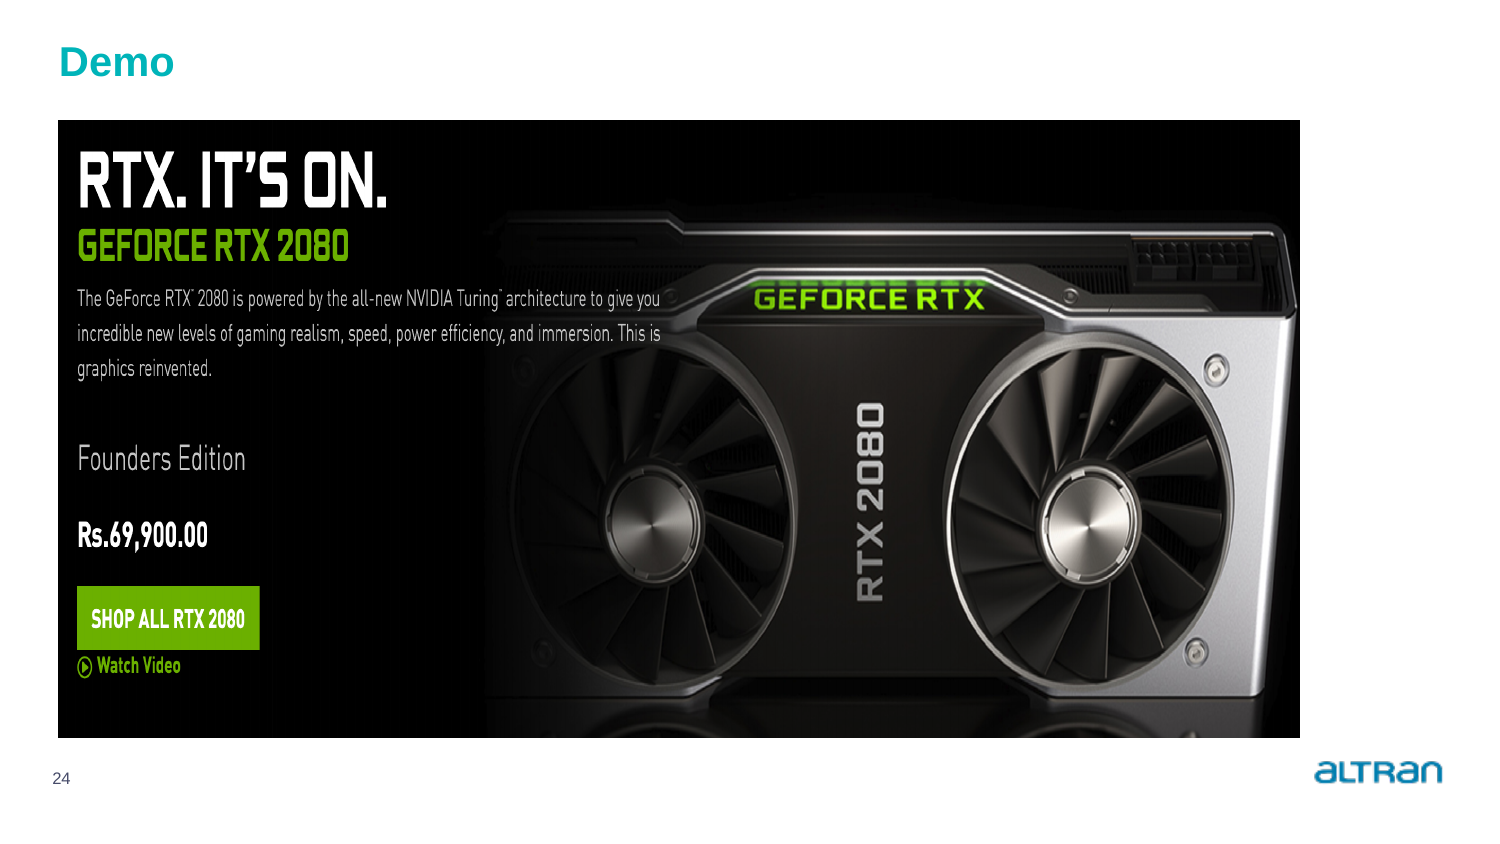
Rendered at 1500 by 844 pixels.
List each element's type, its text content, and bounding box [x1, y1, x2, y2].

slide_number 24 [0, 746, 71, 788]
picture [58, 119, 1300, 738]
title Demo [58, 40, 1442, 113]
picture [1310, 757, 1447, 788]
